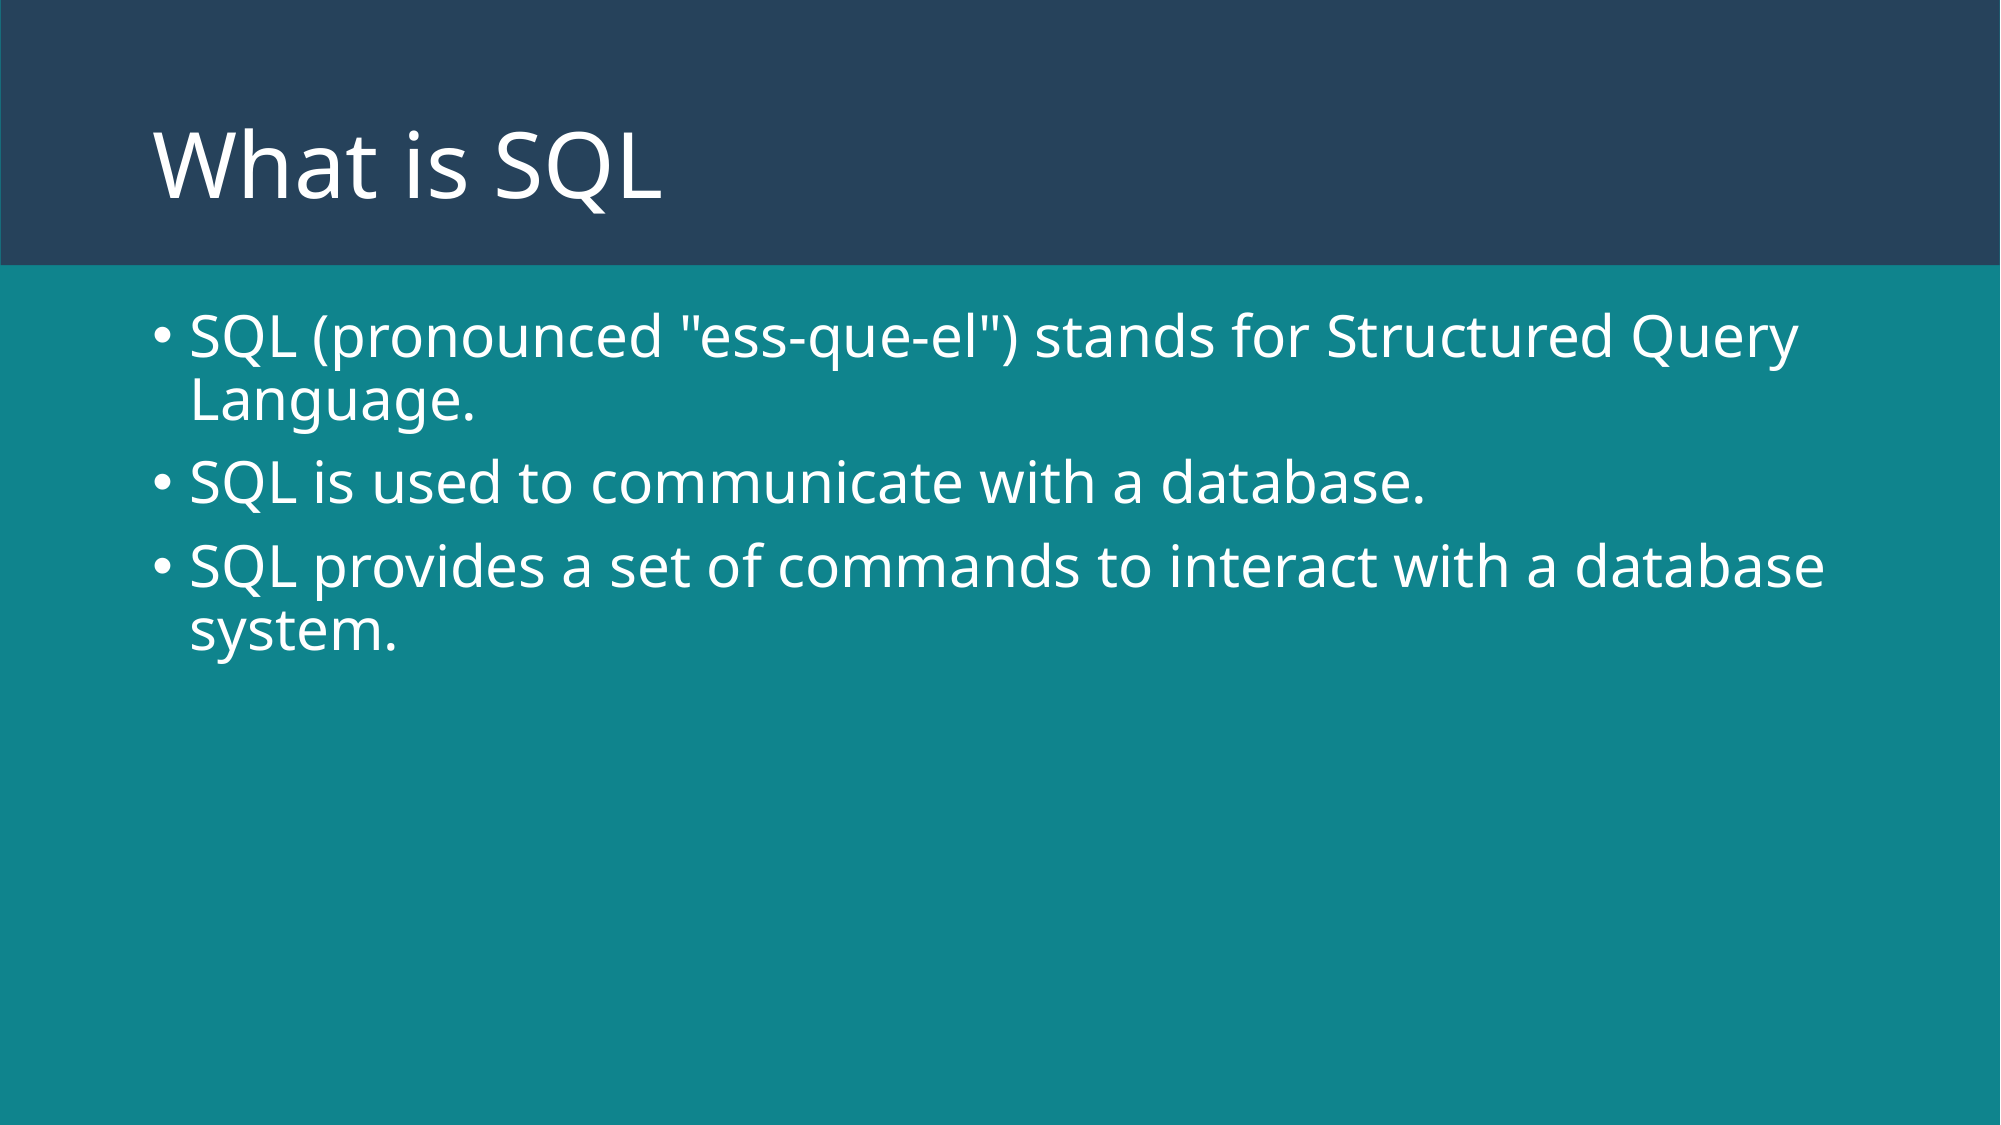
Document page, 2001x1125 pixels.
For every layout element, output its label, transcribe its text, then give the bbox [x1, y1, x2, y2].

title What is SQL [137, 59, 1863, 277]
text_box [0, 0, 2000, 267]
list SQL (pronounced "ess-que-el") stands for Structured Query Language. SQL is used to communicate with a database. SQL provides a set of commands to interact with a database system. [137, 299, 1863, 1013]
